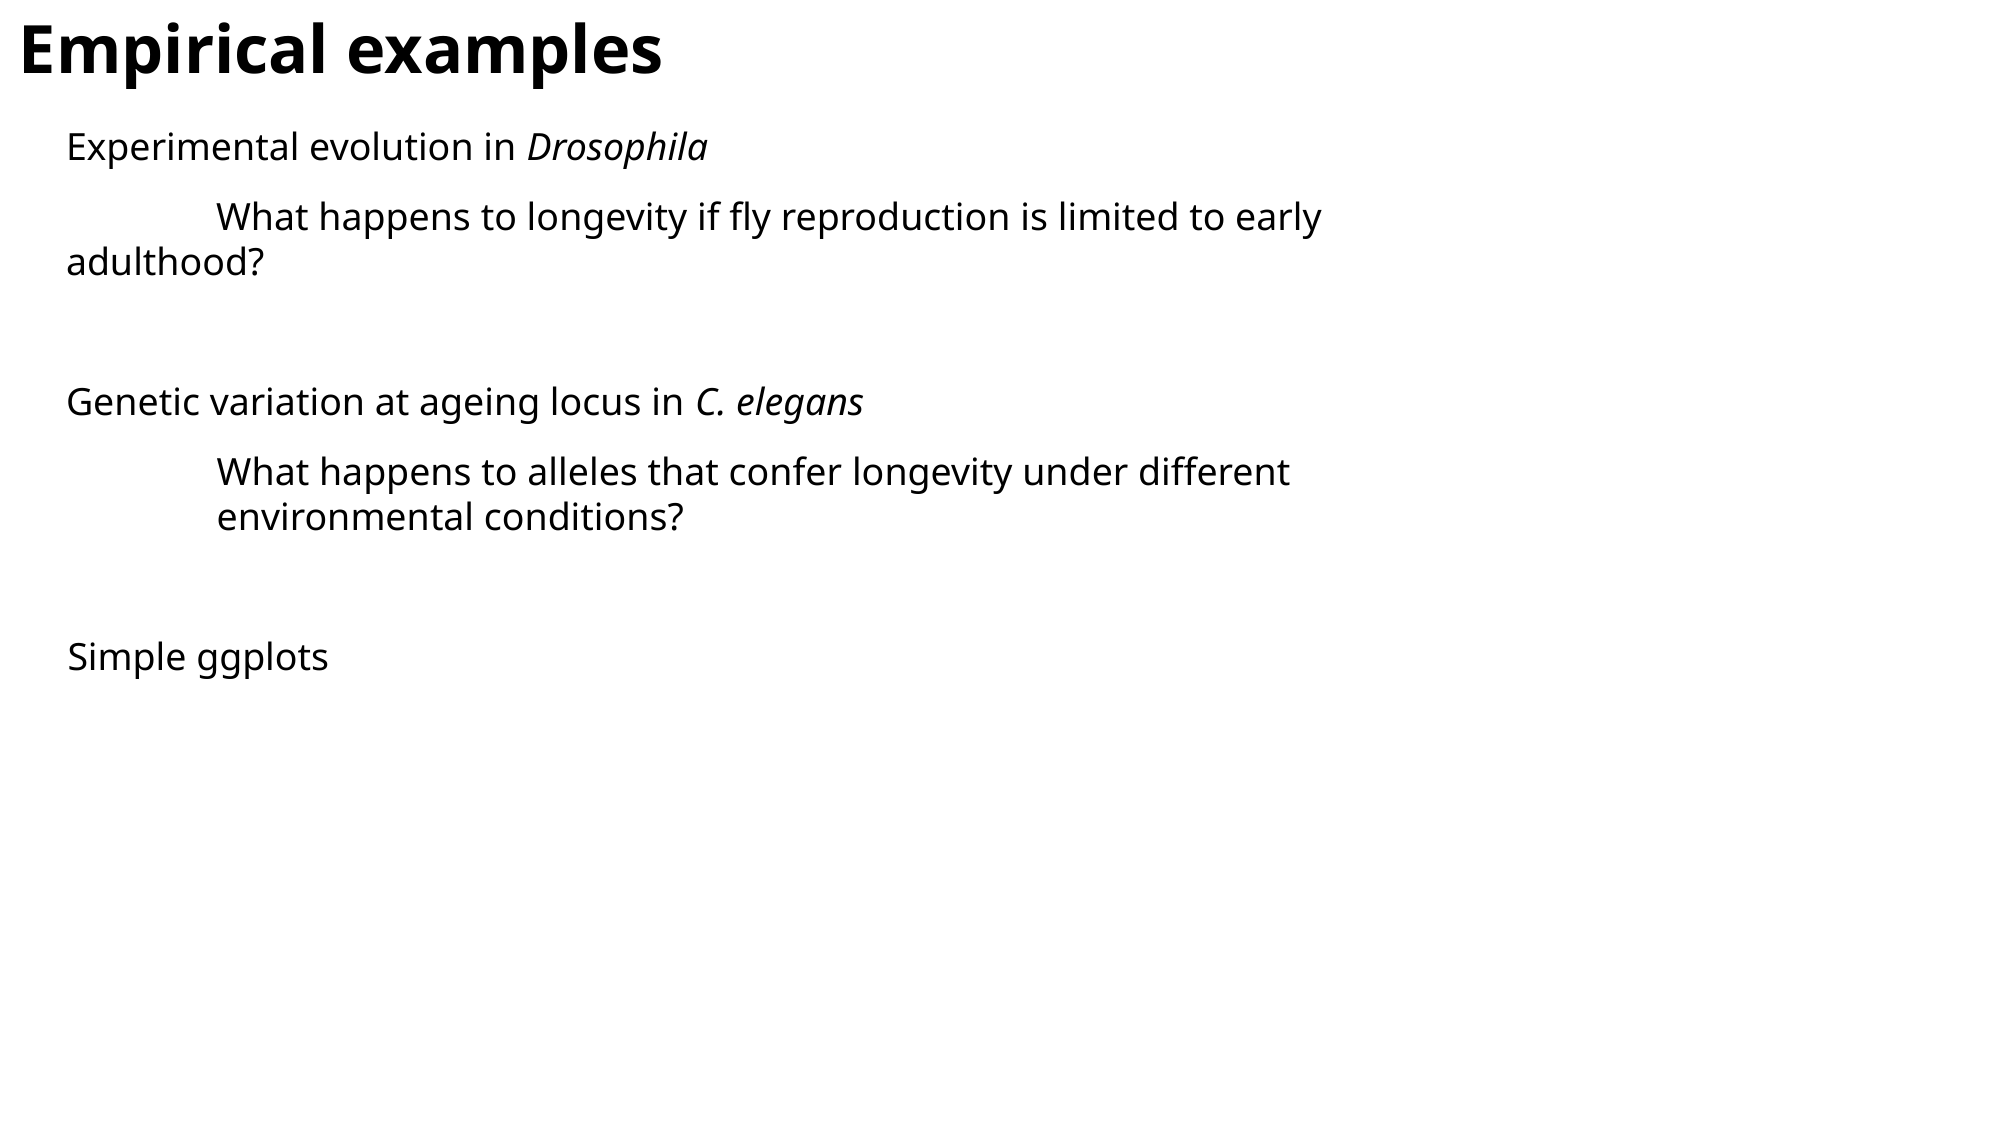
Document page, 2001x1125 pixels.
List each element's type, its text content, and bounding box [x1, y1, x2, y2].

text_box Empirical examples [3, 0, 680, 95]
text_box Experimental evolution in Drosophila What happens to longevity if fly reproduction is limited to early adulthood? Genetic variation at ageing locus in C. elegans What happens to alleles that confer longevity under different environmental conditions? Simple ggplots [51, 115, 1519, 686]
